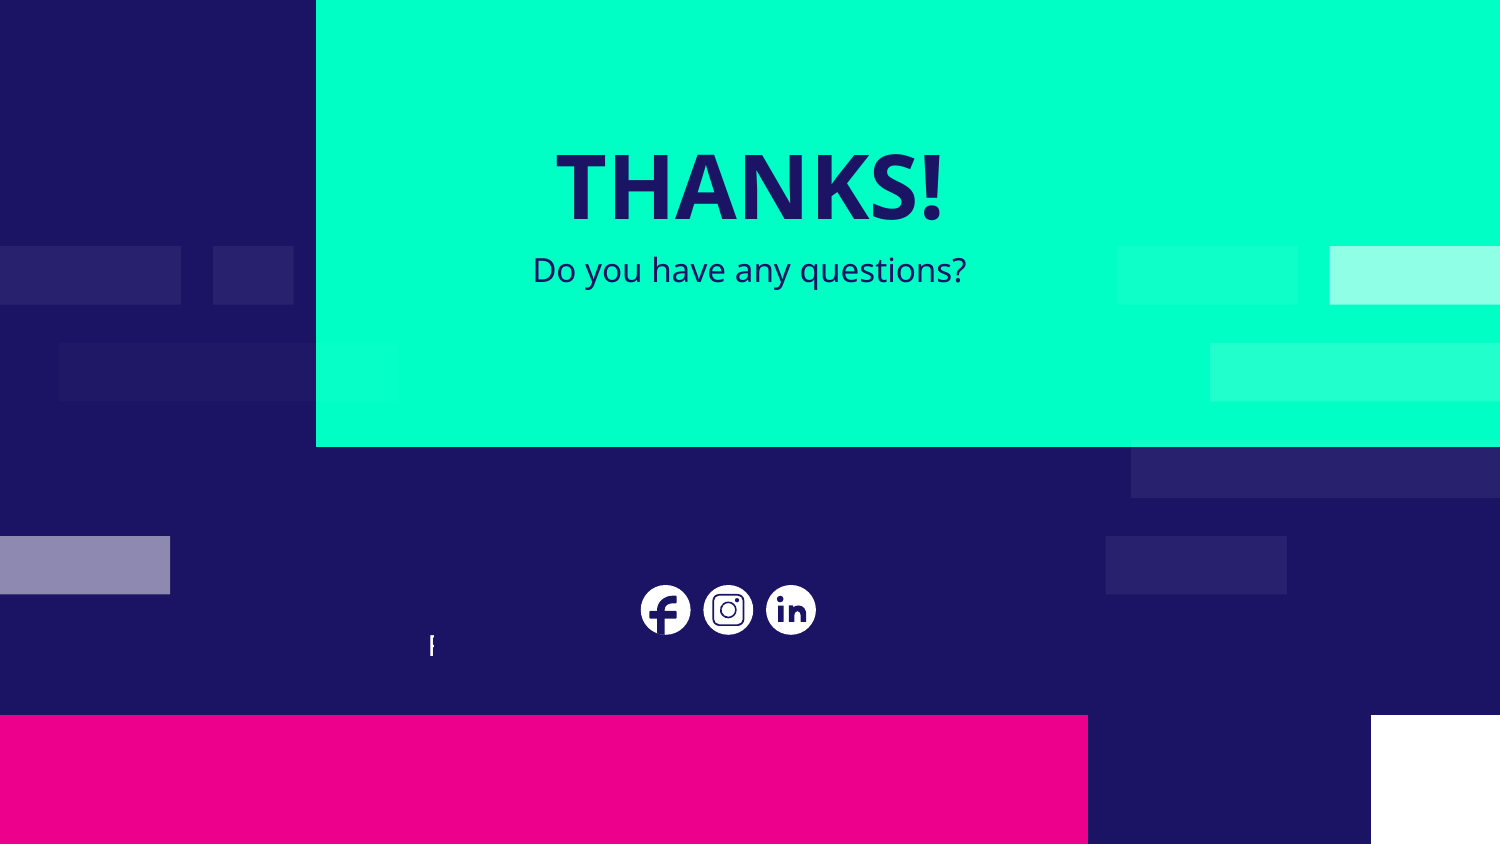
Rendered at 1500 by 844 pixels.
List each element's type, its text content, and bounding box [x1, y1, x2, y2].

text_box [640, 584, 817, 636]
picture [434, 556, 1072, 682]
title THANKS! [484, 114, 1016, 225]
subtitle Do you have any questions? [484, 248, 1016, 447]
